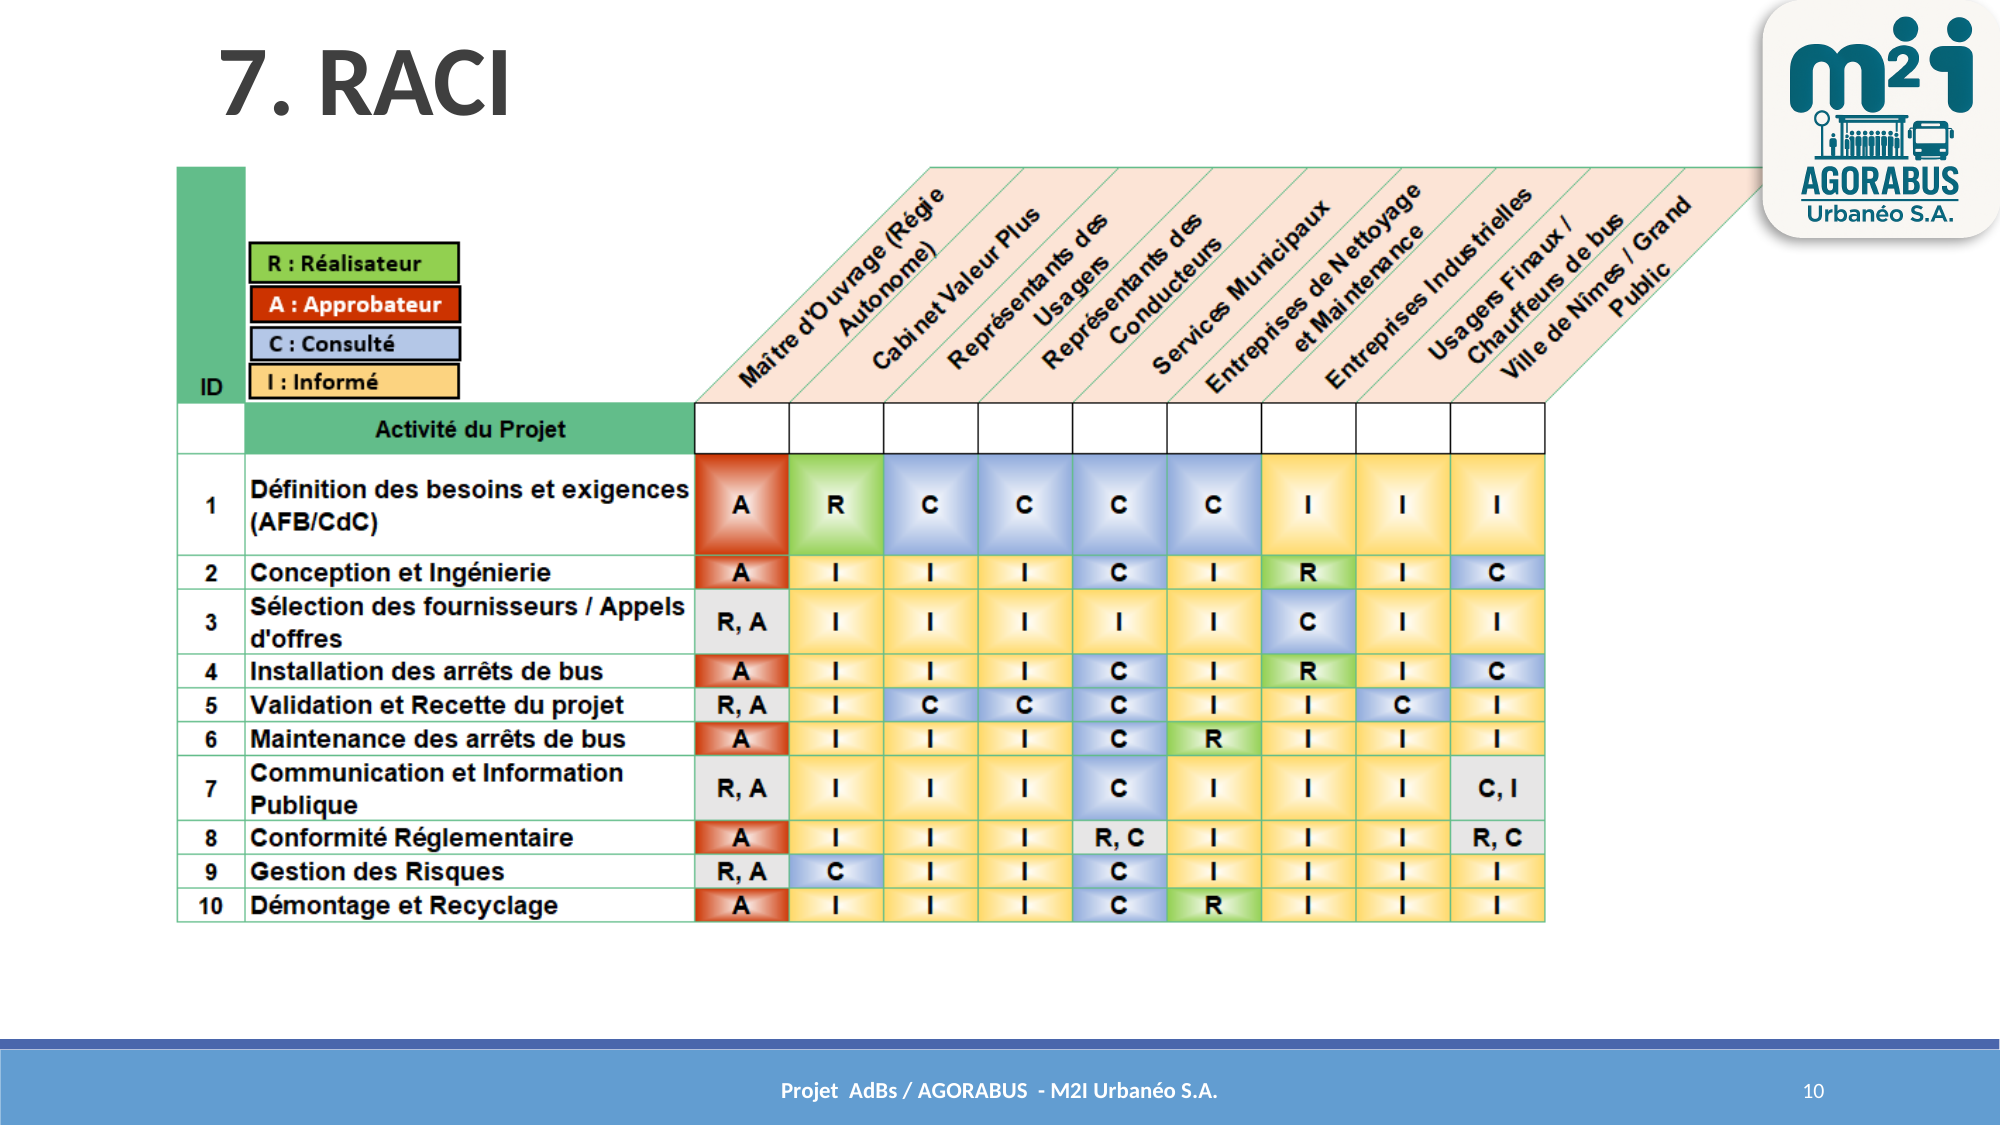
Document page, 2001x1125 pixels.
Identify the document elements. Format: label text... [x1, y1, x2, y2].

footer Projet AdBs / AGORABUS - M2I Urbanéo S.A. [604, 1059, 1396, 1120]
picture [143, 0, 2001, 1037]
slide_number 10 [1624, 1059, 1840, 1120]
title 7. RACI [202, 0, 1679, 86]
